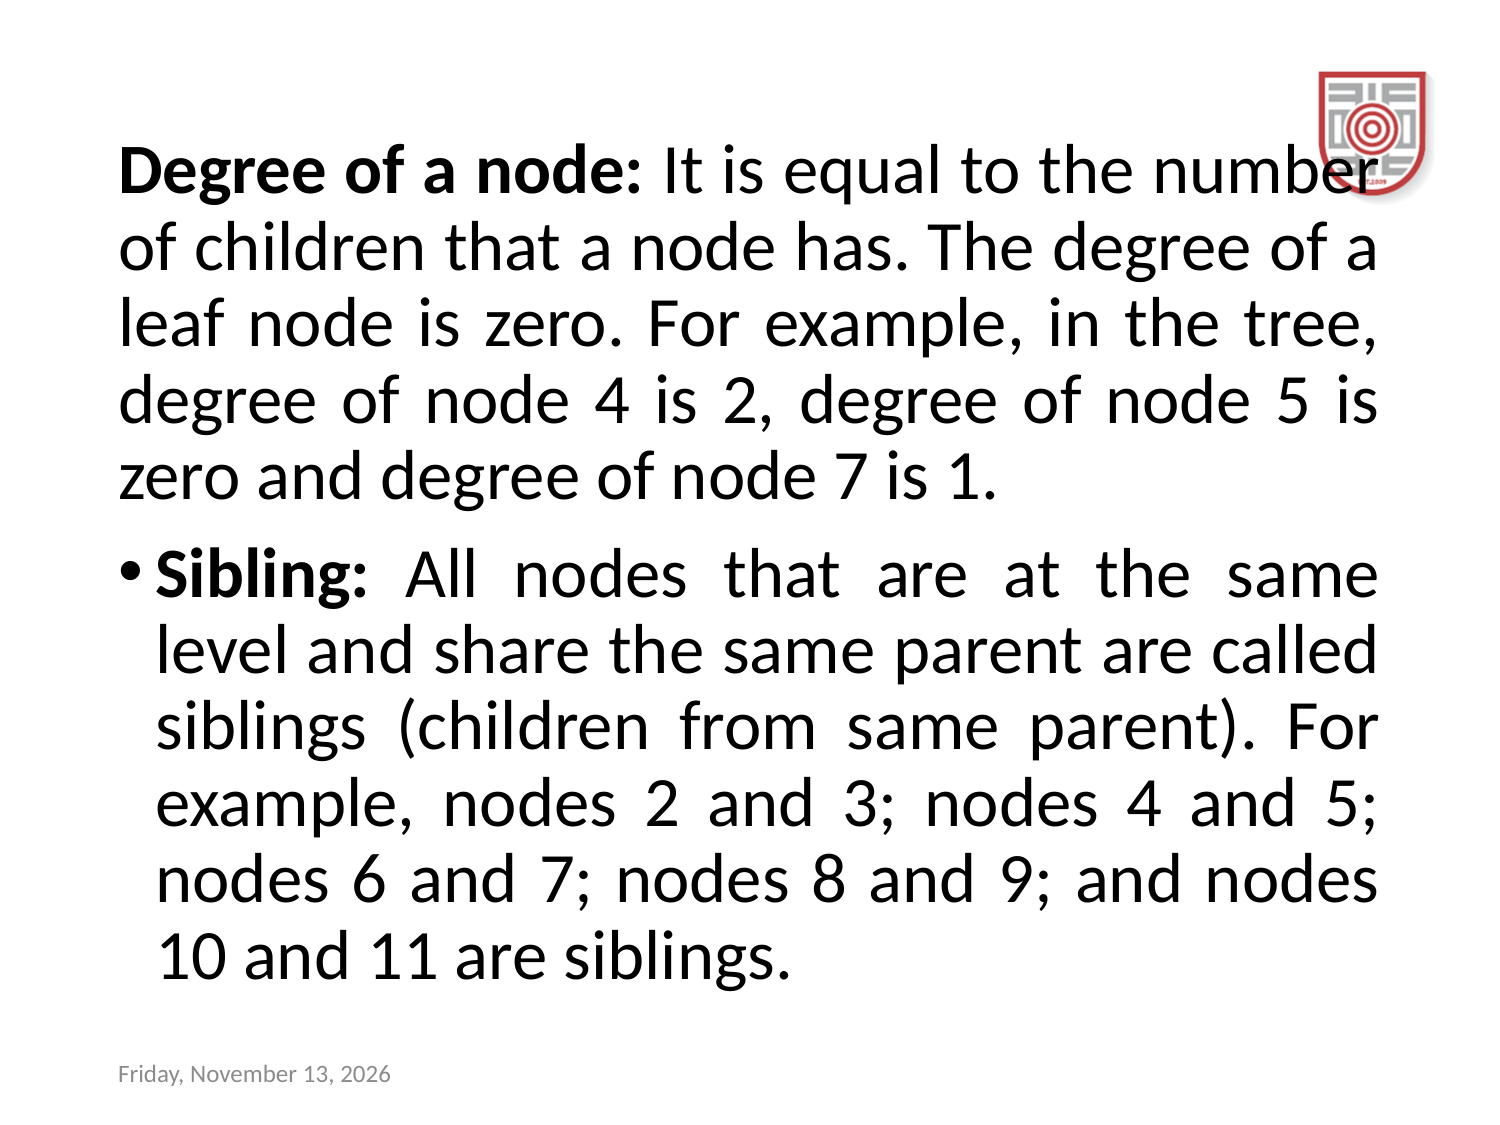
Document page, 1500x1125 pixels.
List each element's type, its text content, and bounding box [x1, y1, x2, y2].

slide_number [103, 1042, 441, 1103]
list Degree of a node: It is equal to the number of children that a node has. The degree of a leaf node is zero. For example, in the tree, degree of node 4 is 2, degree of node 5 is zero and degree of node 7 is 1. Sibling: All nodes that are at the same level and share the same parent are called siblings (children from same parent). For example, nodes 2 and 3; nodes 4 and 5; nodes 6 and 7; nodes 8 and 9; and nodes 10 and 11 are siblings. [103, 125, 1397, 1014]
picture [1305, 59, 1451, 218]
